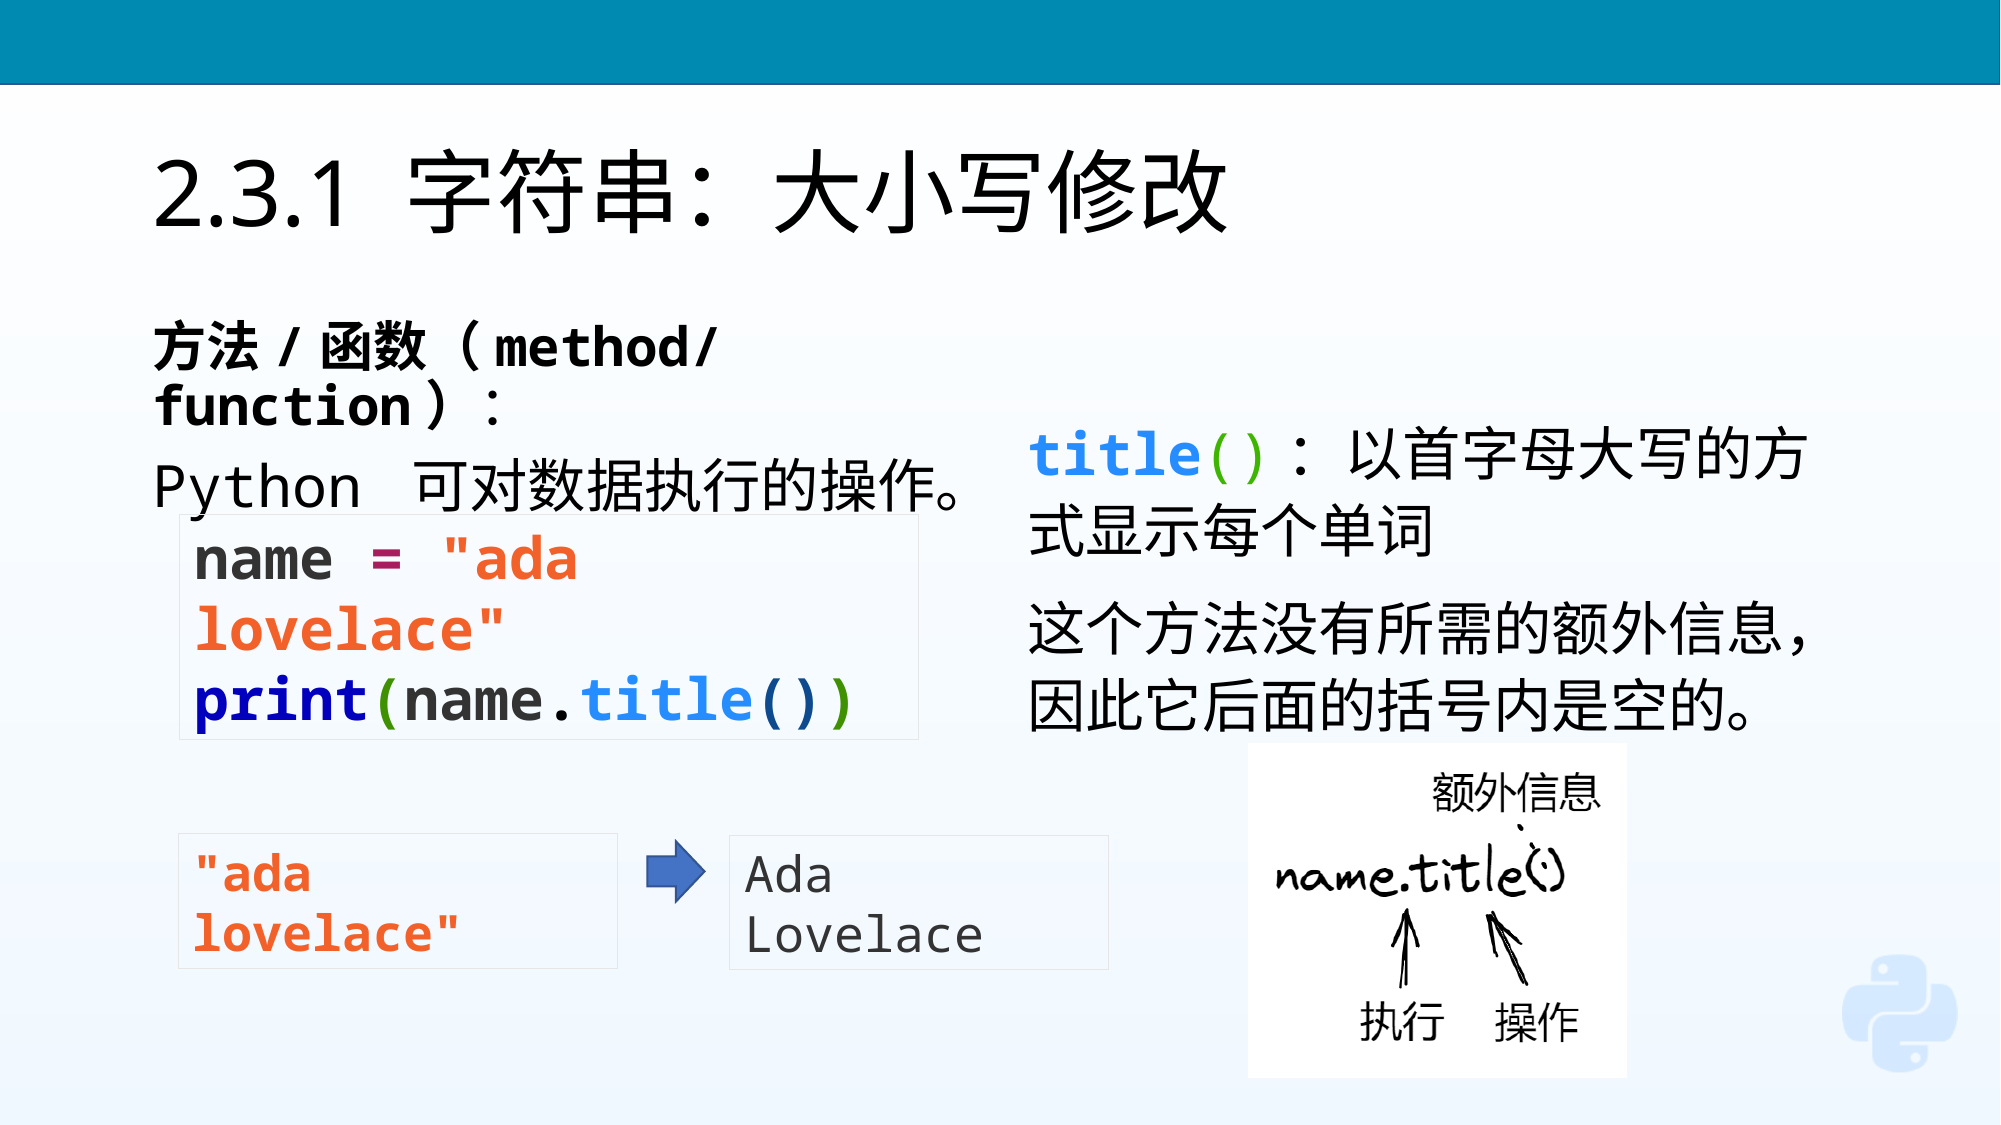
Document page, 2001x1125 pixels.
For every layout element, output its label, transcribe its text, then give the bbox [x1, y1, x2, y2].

title 2.3.1 字符串：大小写修改 [137, 113, 1863, 280]
text_box Ada Lovelace [729, 835, 1109, 970]
text_box name = "ada lovelace" print(name.title()) [179, 514, 919, 740]
text_box [646, 838, 706, 905]
picture [1842, 946, 1958, 1081]
picture [1247, 743, 1627, 1078]
list 方法/函数（method/function）： Python 可对数据执行的操作。 [137, 312, 988, 1027]
list title()：以首字母大写的方式显示每个单词 这个方法没有所需的额外信息，因此它后面的括号内是空的。 [1012, 312, 1863, 1027]
text_box "ada lovelace" [178, 833, 618, 969]
